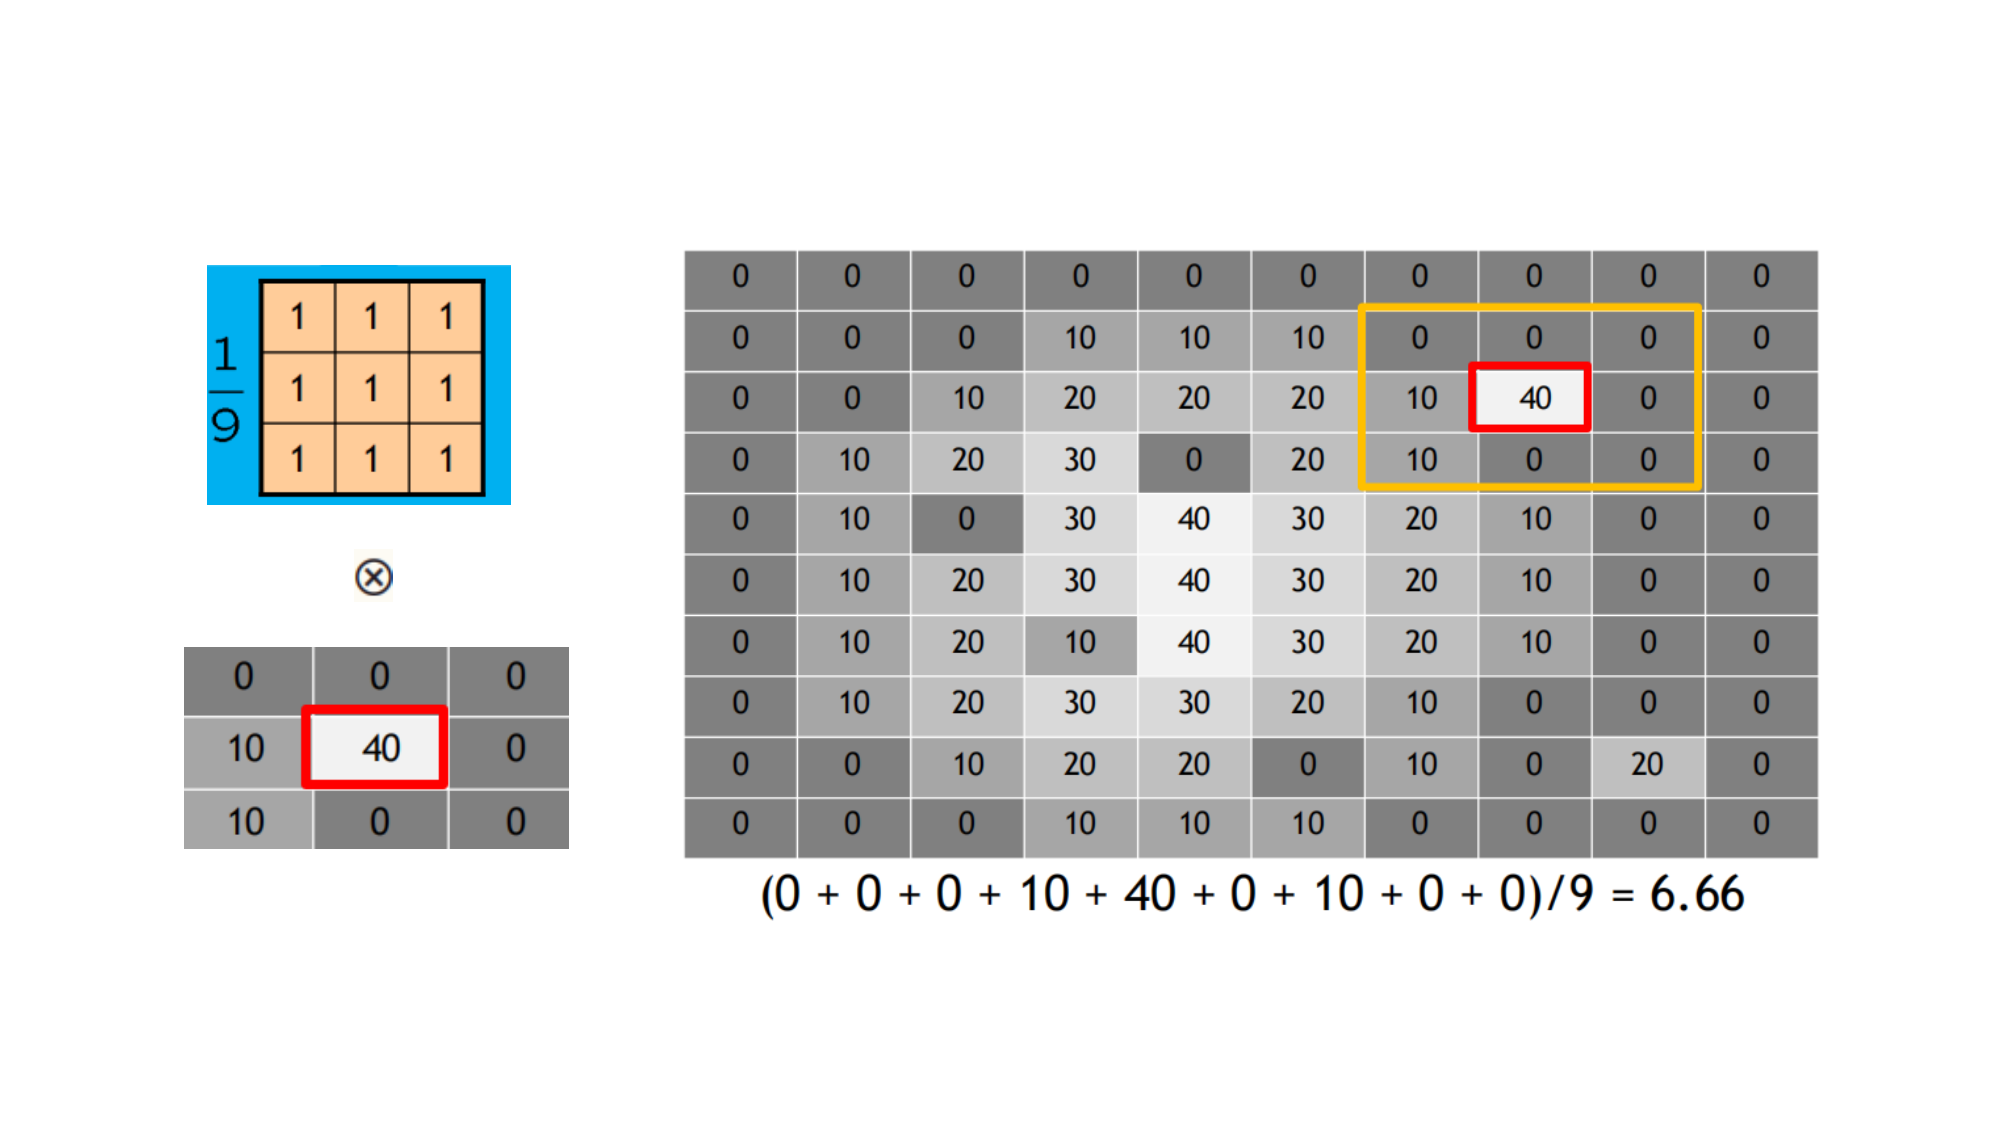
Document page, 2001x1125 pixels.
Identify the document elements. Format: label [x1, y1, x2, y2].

picture [260, 280, 484, 495]
picture [638, 198, 1869, 926]
picture [184, 647, 569, 849]
picture [354, 549, 393, 602]
